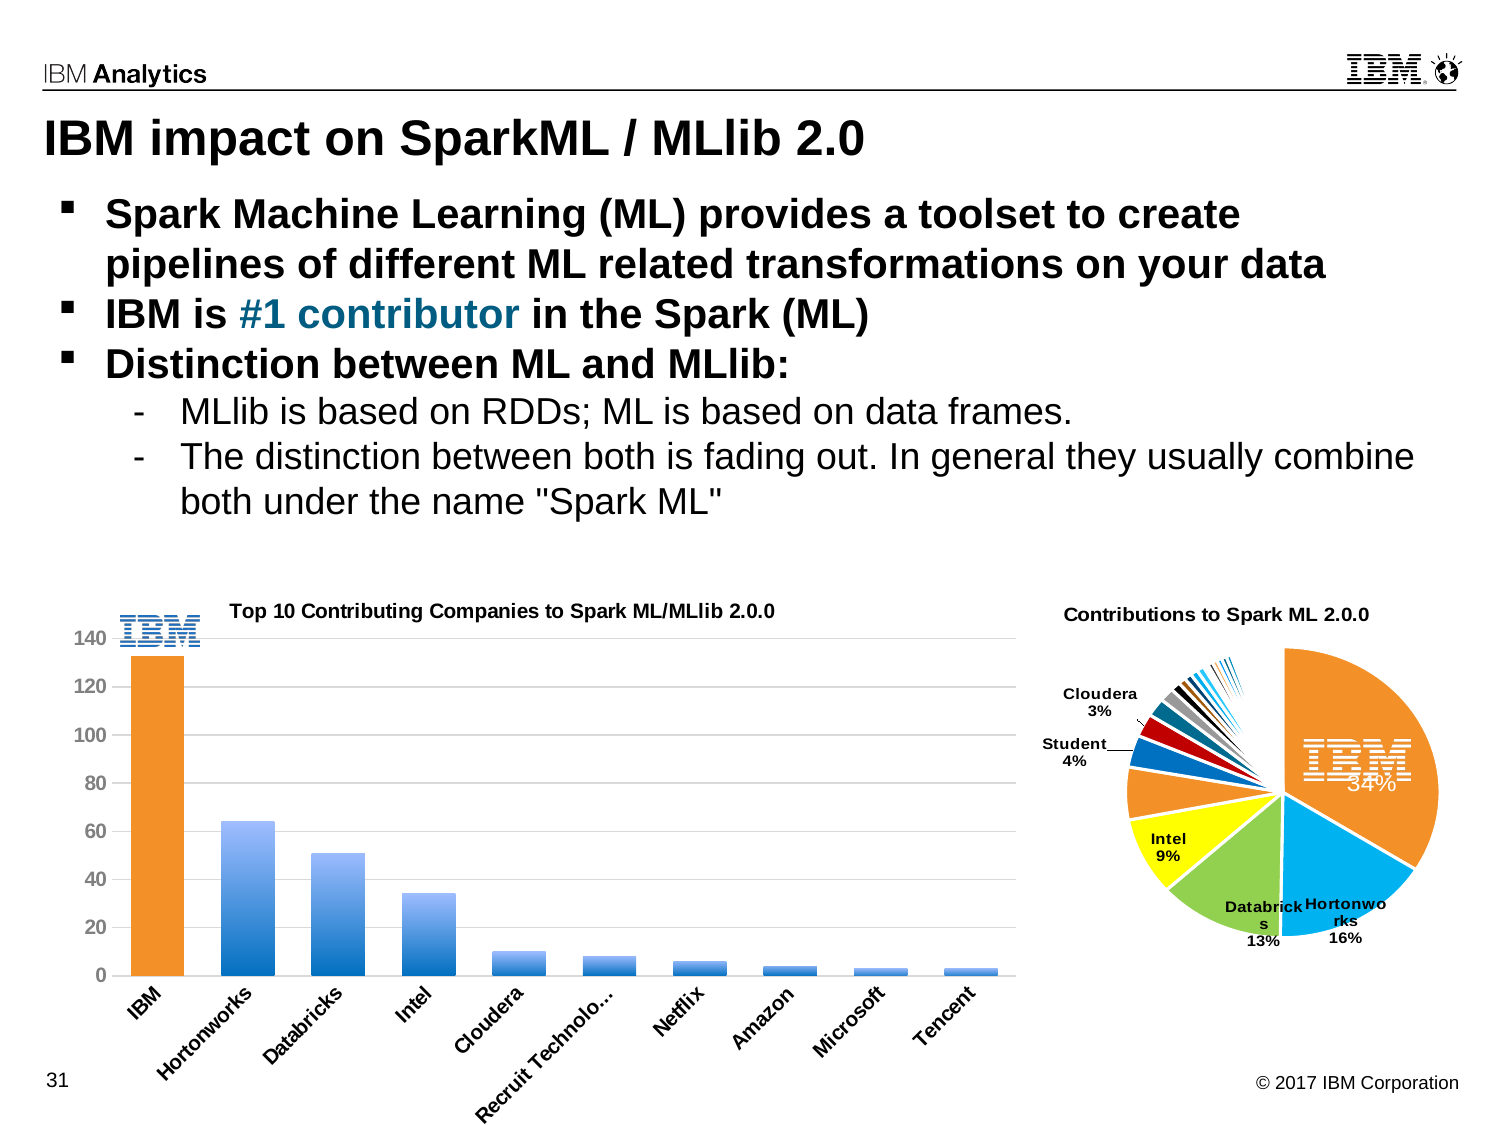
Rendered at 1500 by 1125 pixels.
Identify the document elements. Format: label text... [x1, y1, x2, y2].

picture [1298, 734, 1415, 785]
picture [119, 615, 200, 648]
picture [26, 46, 225, 102]
picture [1336, 42, 1471, 94]
chart [43, 570, 1479, 1125]
title IBM impact on SparkML / MLlib 2.0 [43, 97, 1446, 180]
text_box Spark Machine Learning (ML) provides a toolset to create pipelines of different ML related transformations on your data IBM is #1 contributor in the Spark (ML) Distinction between ML and MLlib: MLlib is based on RDDs; ML is based on data frames. The distinction between both is fading out. In general they usually combine both under the name "Spark ML" [43, 180, 1446, 530]
